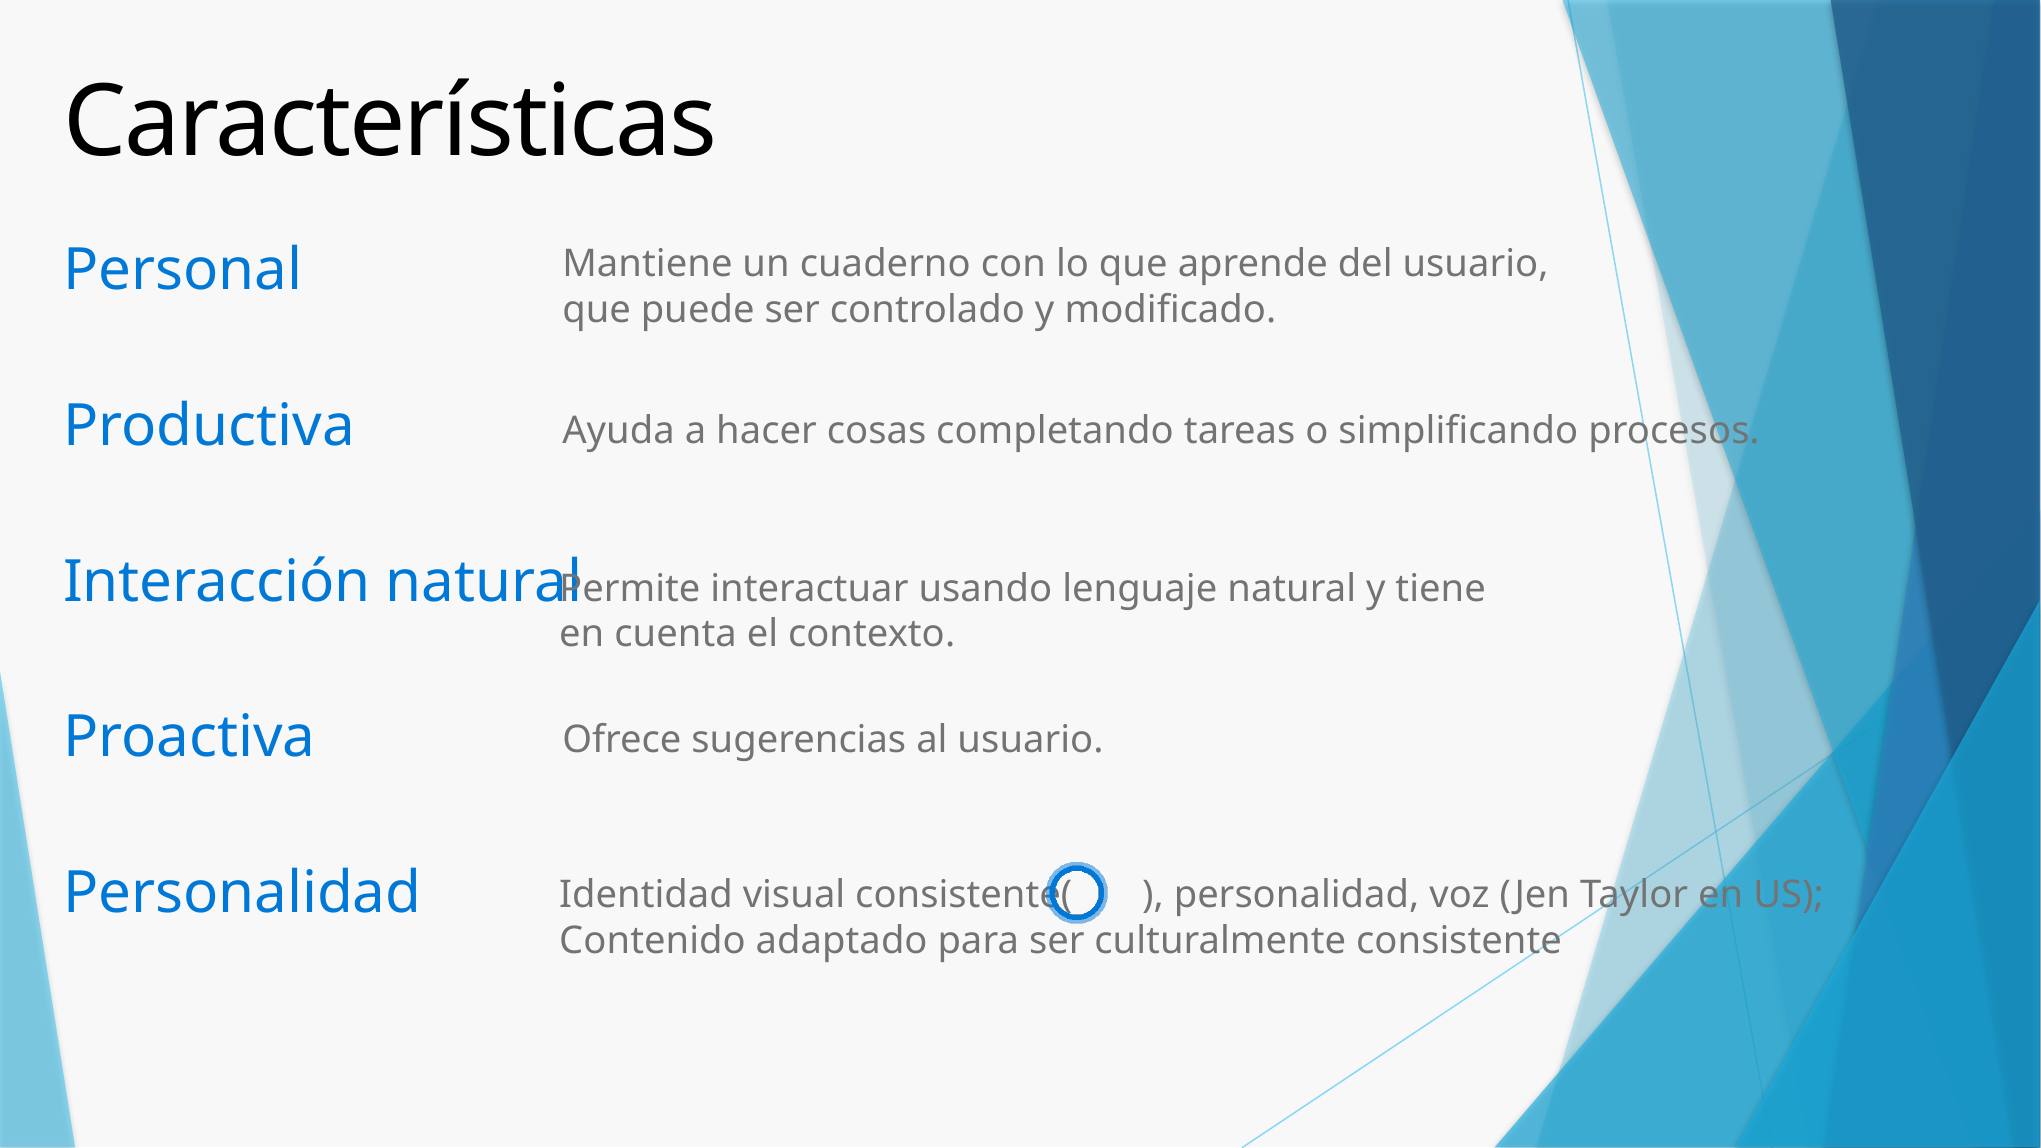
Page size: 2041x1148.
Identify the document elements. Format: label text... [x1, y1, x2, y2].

text_box Proactiva [48, 691, 574, 777]
text_box Personalidad [48, 846, 574, 933]
text_box Ofrece sugerencias al usuario. [547, 706, 1950, 793]
text_box Mantiene un cuaderno con lo que aprende del usuario, que puede ser controlado y modificado. [547, 230, 1583, 348]
text_box Productiva [48, 379, 574, 466]
text_box Ayuda a hacer cosas completando tareas o simplificando procesos. [547, 398, 1944, 484]
text_box Personal [48, 269, 547, 310]
text_box Permite interactuar usando lenguaje natural y tiene en cuenta el contexto. [544, 555, 1896, 642]
text_box Identidad visual consistente( ), personalidad, voz (Jen Taylor en US); Contenido adaptado para ser culturalmente consistente [544, 861, 1973, 948]
title Características [48, 47, 1487, 269]
text_box Interacción natural [48, 535, 574, 622]
picture [1045, 861, 1108, 925]
